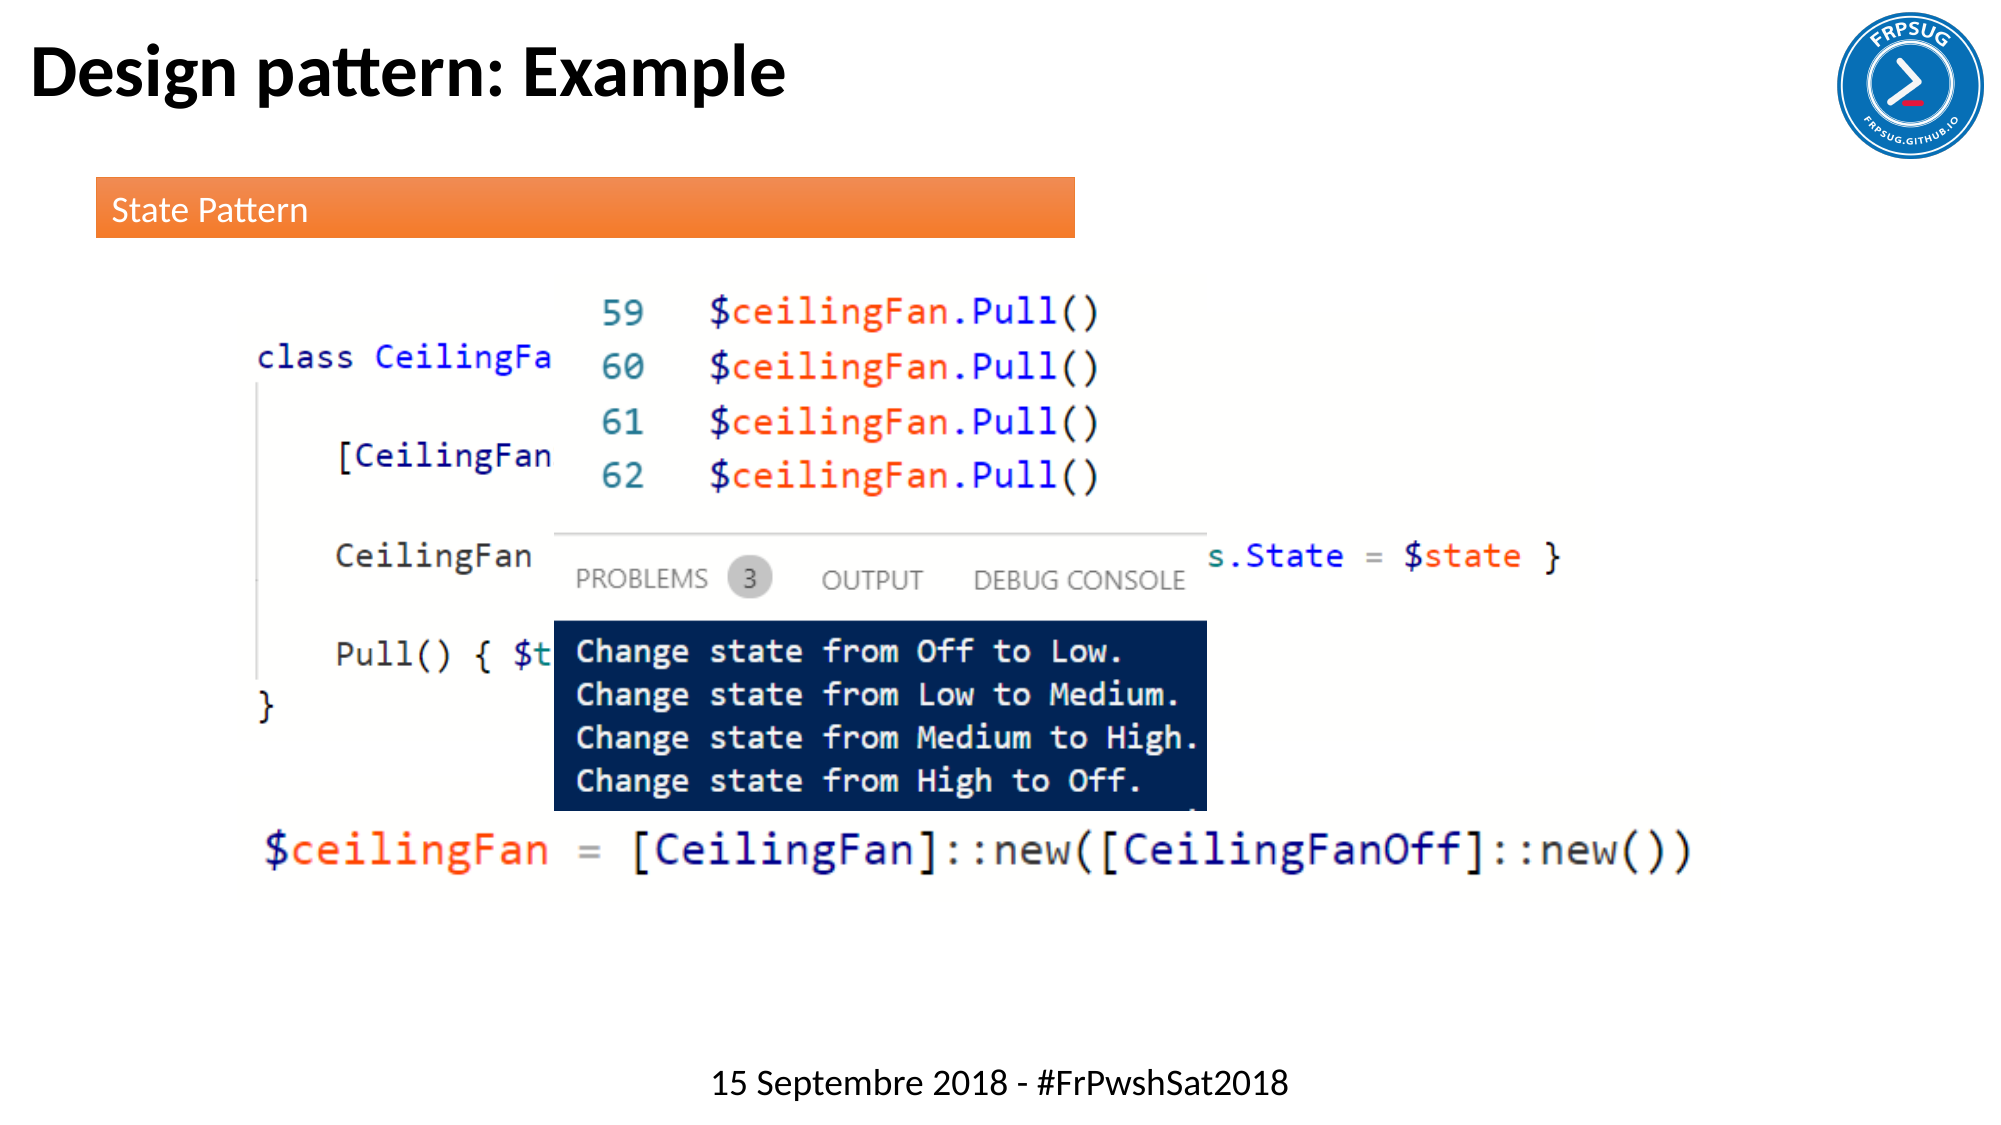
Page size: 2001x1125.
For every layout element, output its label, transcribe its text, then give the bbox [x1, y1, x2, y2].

picture [1836, 11, 1985, 160]
text_box State Pattern [96, 177, 1075, 238]
text_box 15 Septembre 2018 - #FrPwshSat2018 [0, 1049, 2000, 1125]
text_box Design pattern: Example [15, 14, 1719, 120]
picture [237, 274, 1721, 902]
